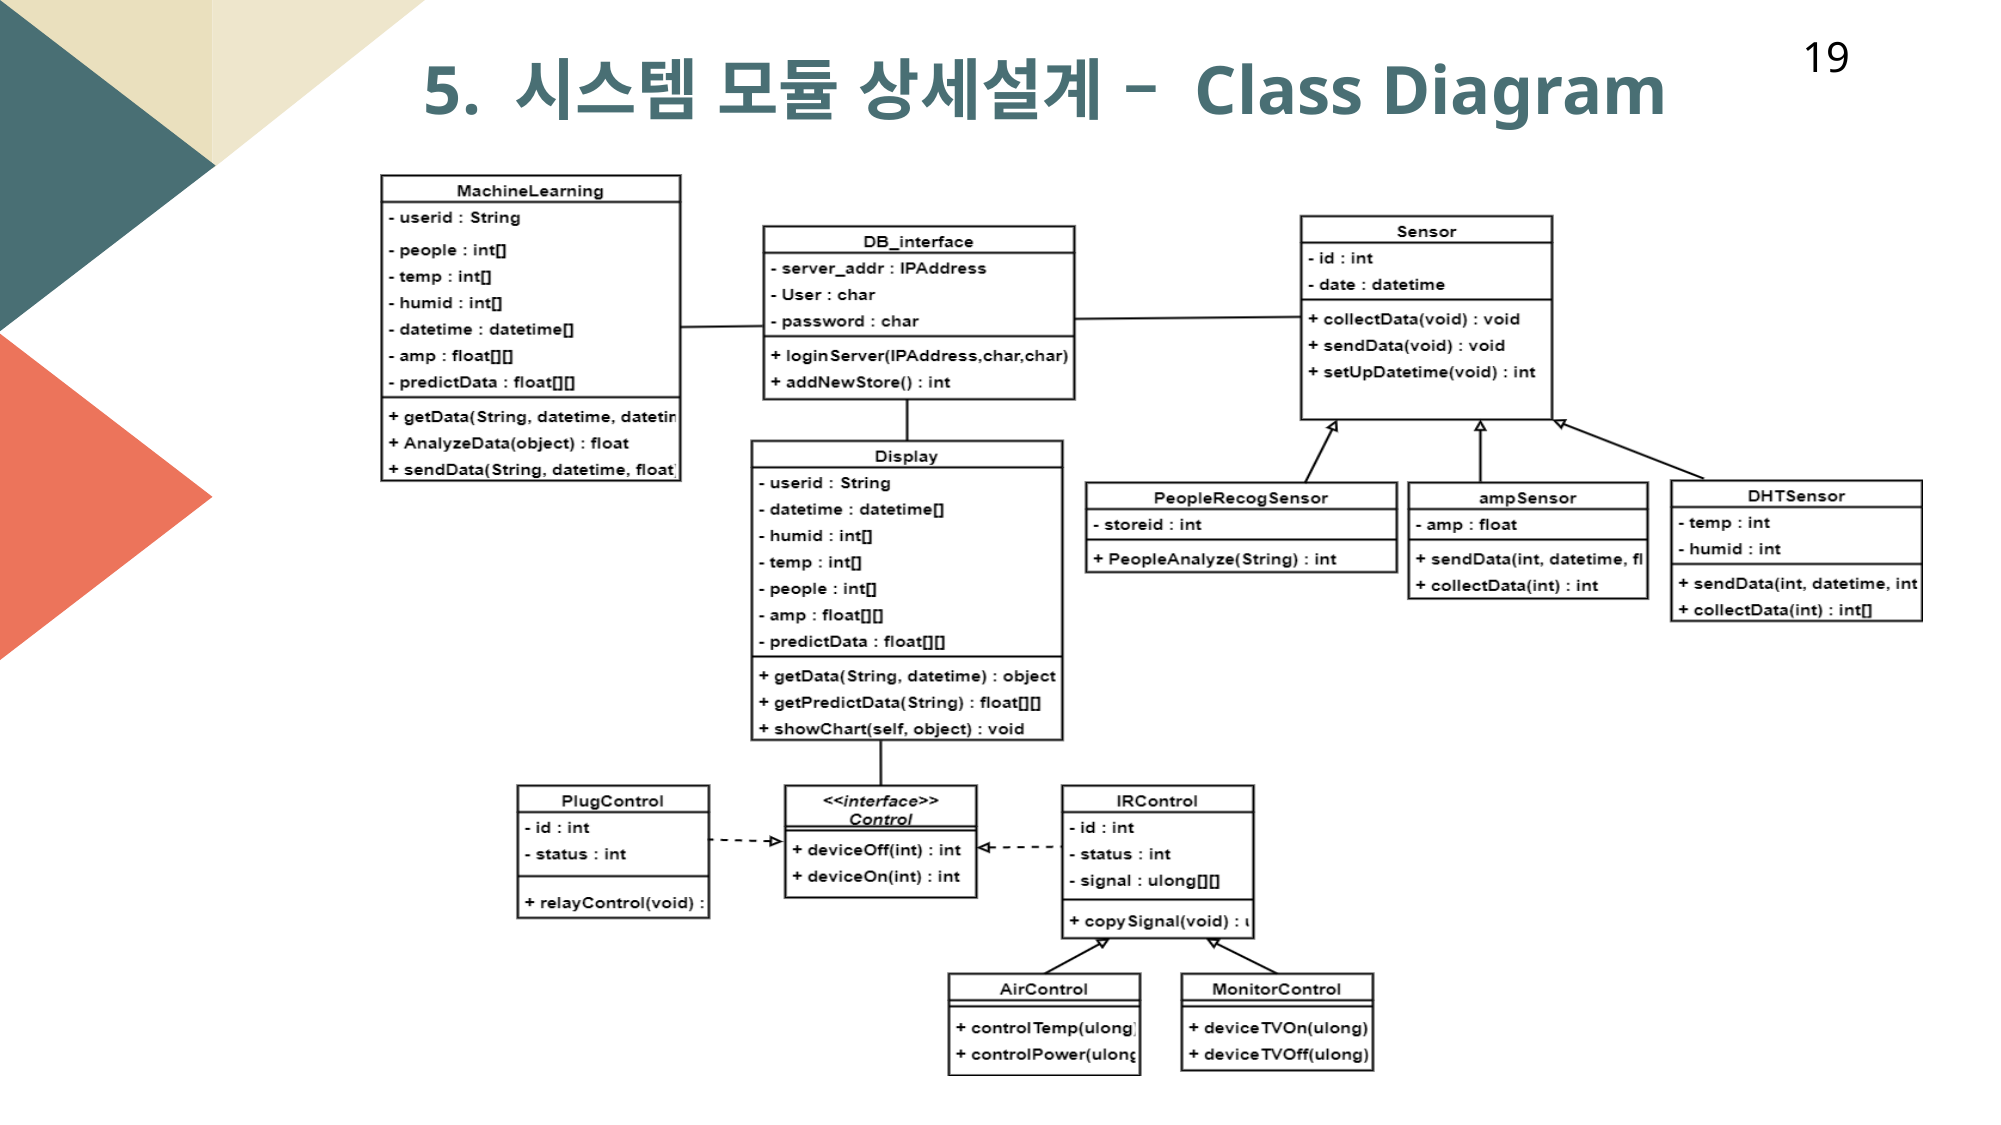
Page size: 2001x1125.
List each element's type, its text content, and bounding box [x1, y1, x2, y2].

picture [380, 174, 1923, 1076]
slide_number 19 [1787, 24, 1981, 85]
text_box 5. 시스템 모듈 상세설계 – Class Diagram [408, 49, 1748, 138]
